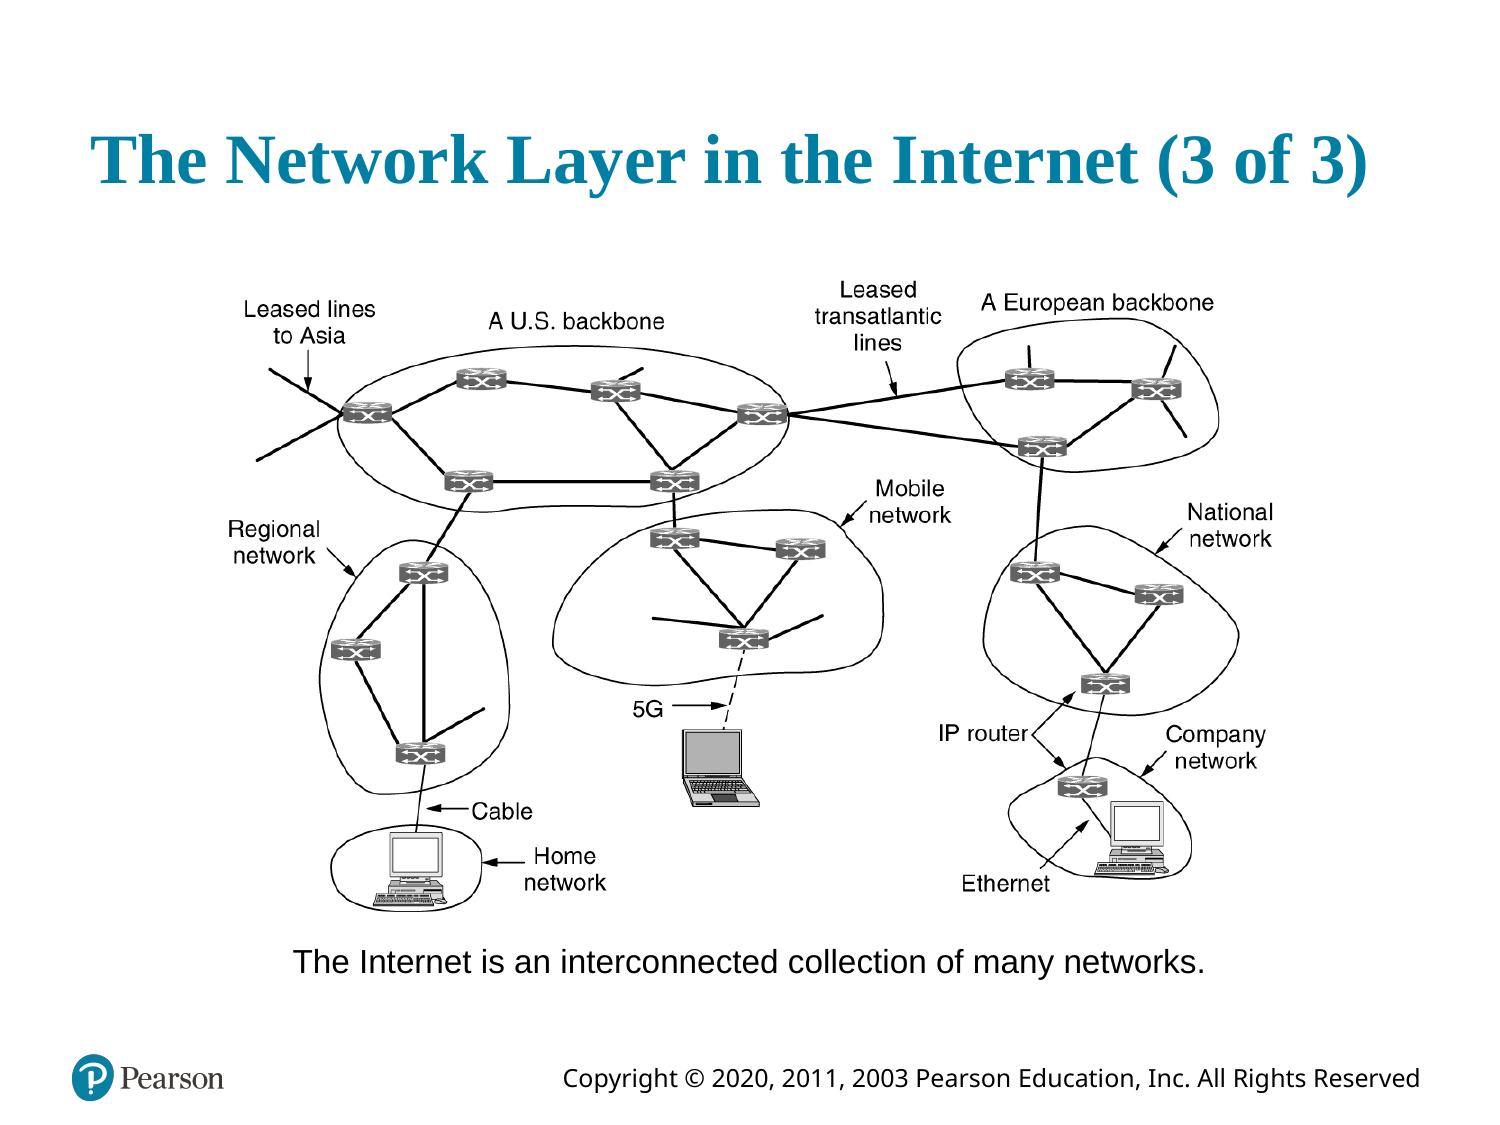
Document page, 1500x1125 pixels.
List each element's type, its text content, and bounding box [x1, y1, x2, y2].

picture [98, 1054, 224, 1101]
picture [80, 1063, 106, 1088]
title The Network Layer in the Internet (3 of 3) [75, 37, 1425, 213]
picture [226, 275, 1273, 913]
list The Internet is an interconnected collection of many networks. [75, 940, 1425, 996]
picture [72, 1054, 88, 1070]
picture [72, 1087, 83, 1101]
